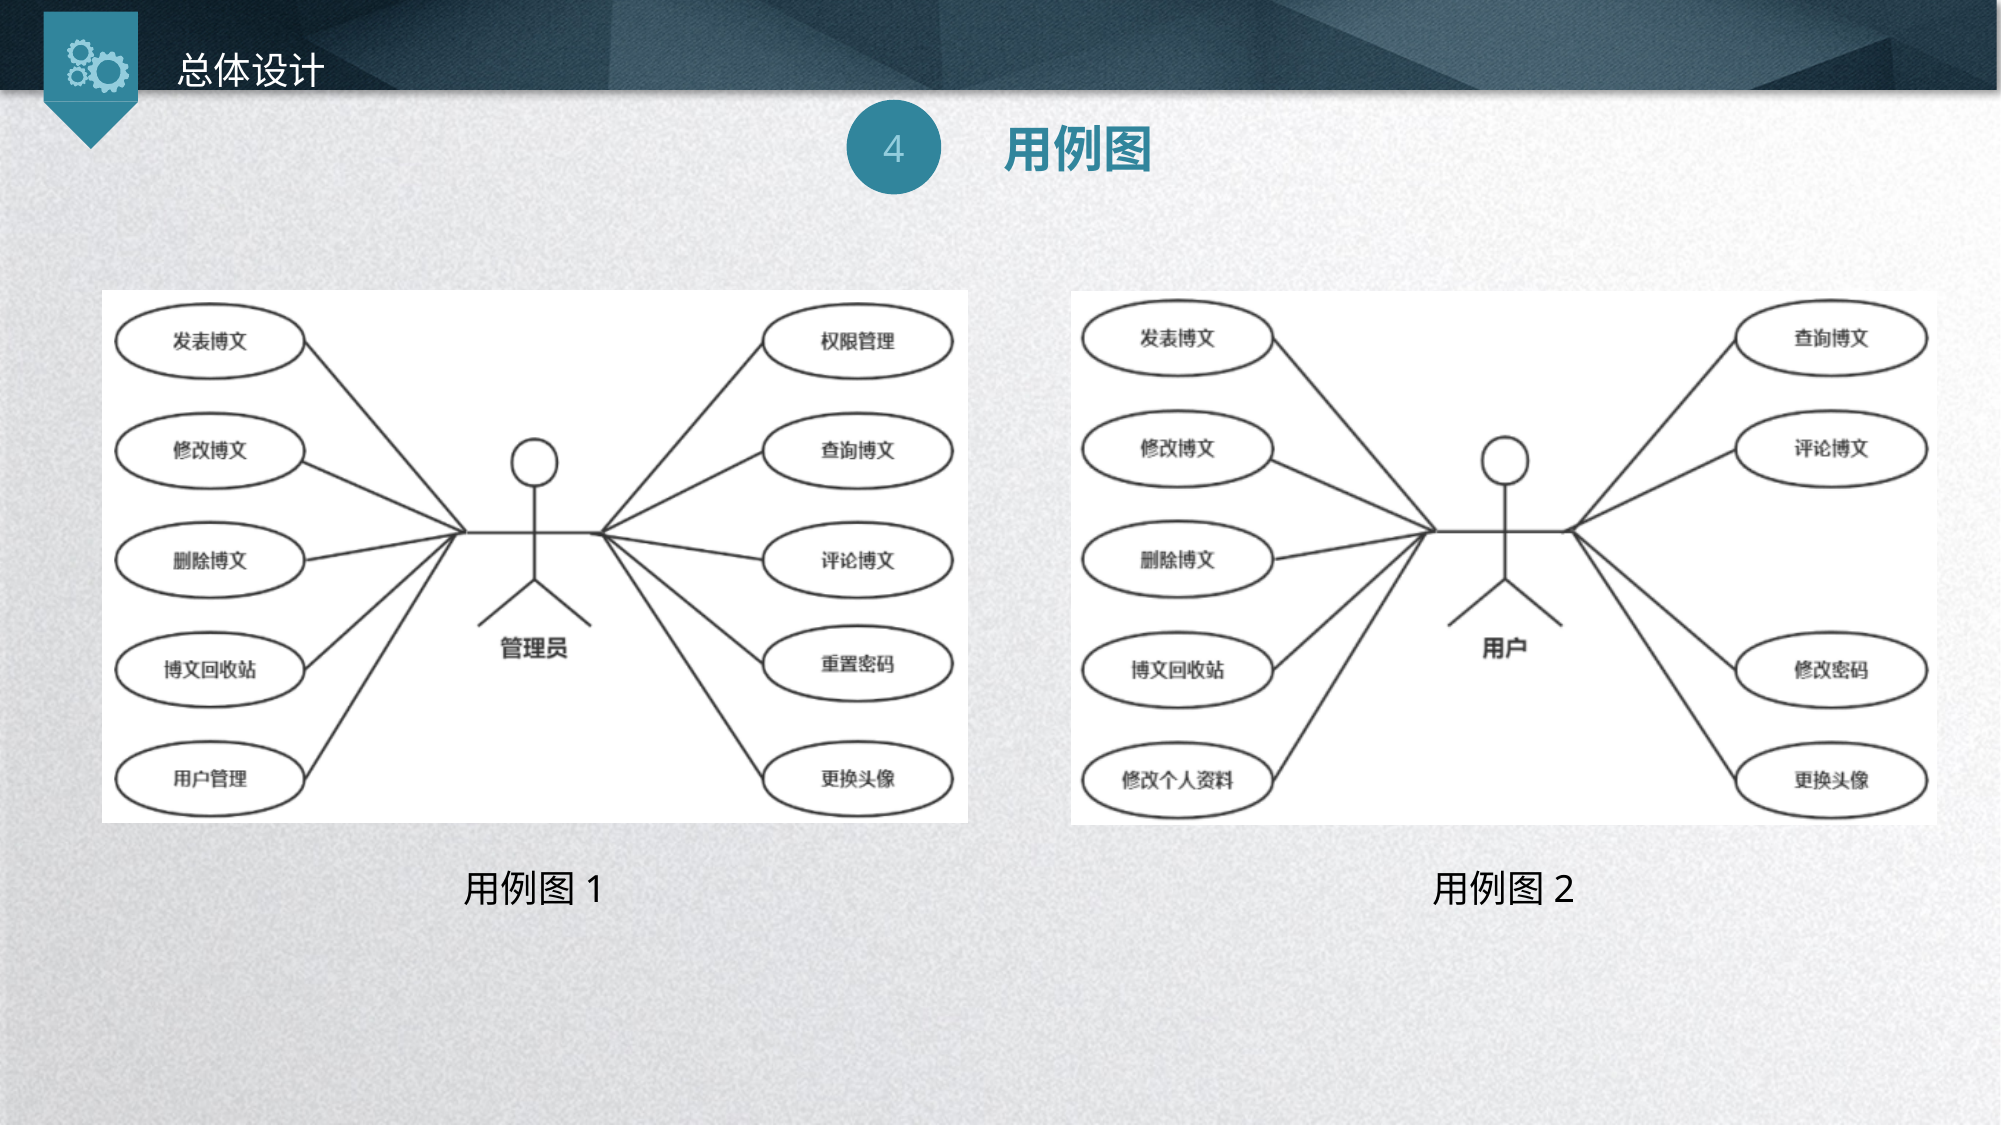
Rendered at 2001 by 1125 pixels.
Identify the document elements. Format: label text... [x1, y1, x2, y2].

text_box 用例图 [988, 109, 1240, 185]
text_box 4 [844, 97, 944, 197]
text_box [66, 39, 130, 94]
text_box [43, 11, 139, 150]
text_box 用例图2 [1417, 857, 1590, 918]
text_box 用例图1 [448, 857, 621, 918]
text_box [0, 0, 1999, 92]
picture [0, 0, 2001, 1125]
text_box 总体设计 [161, 39, 343, 100]
